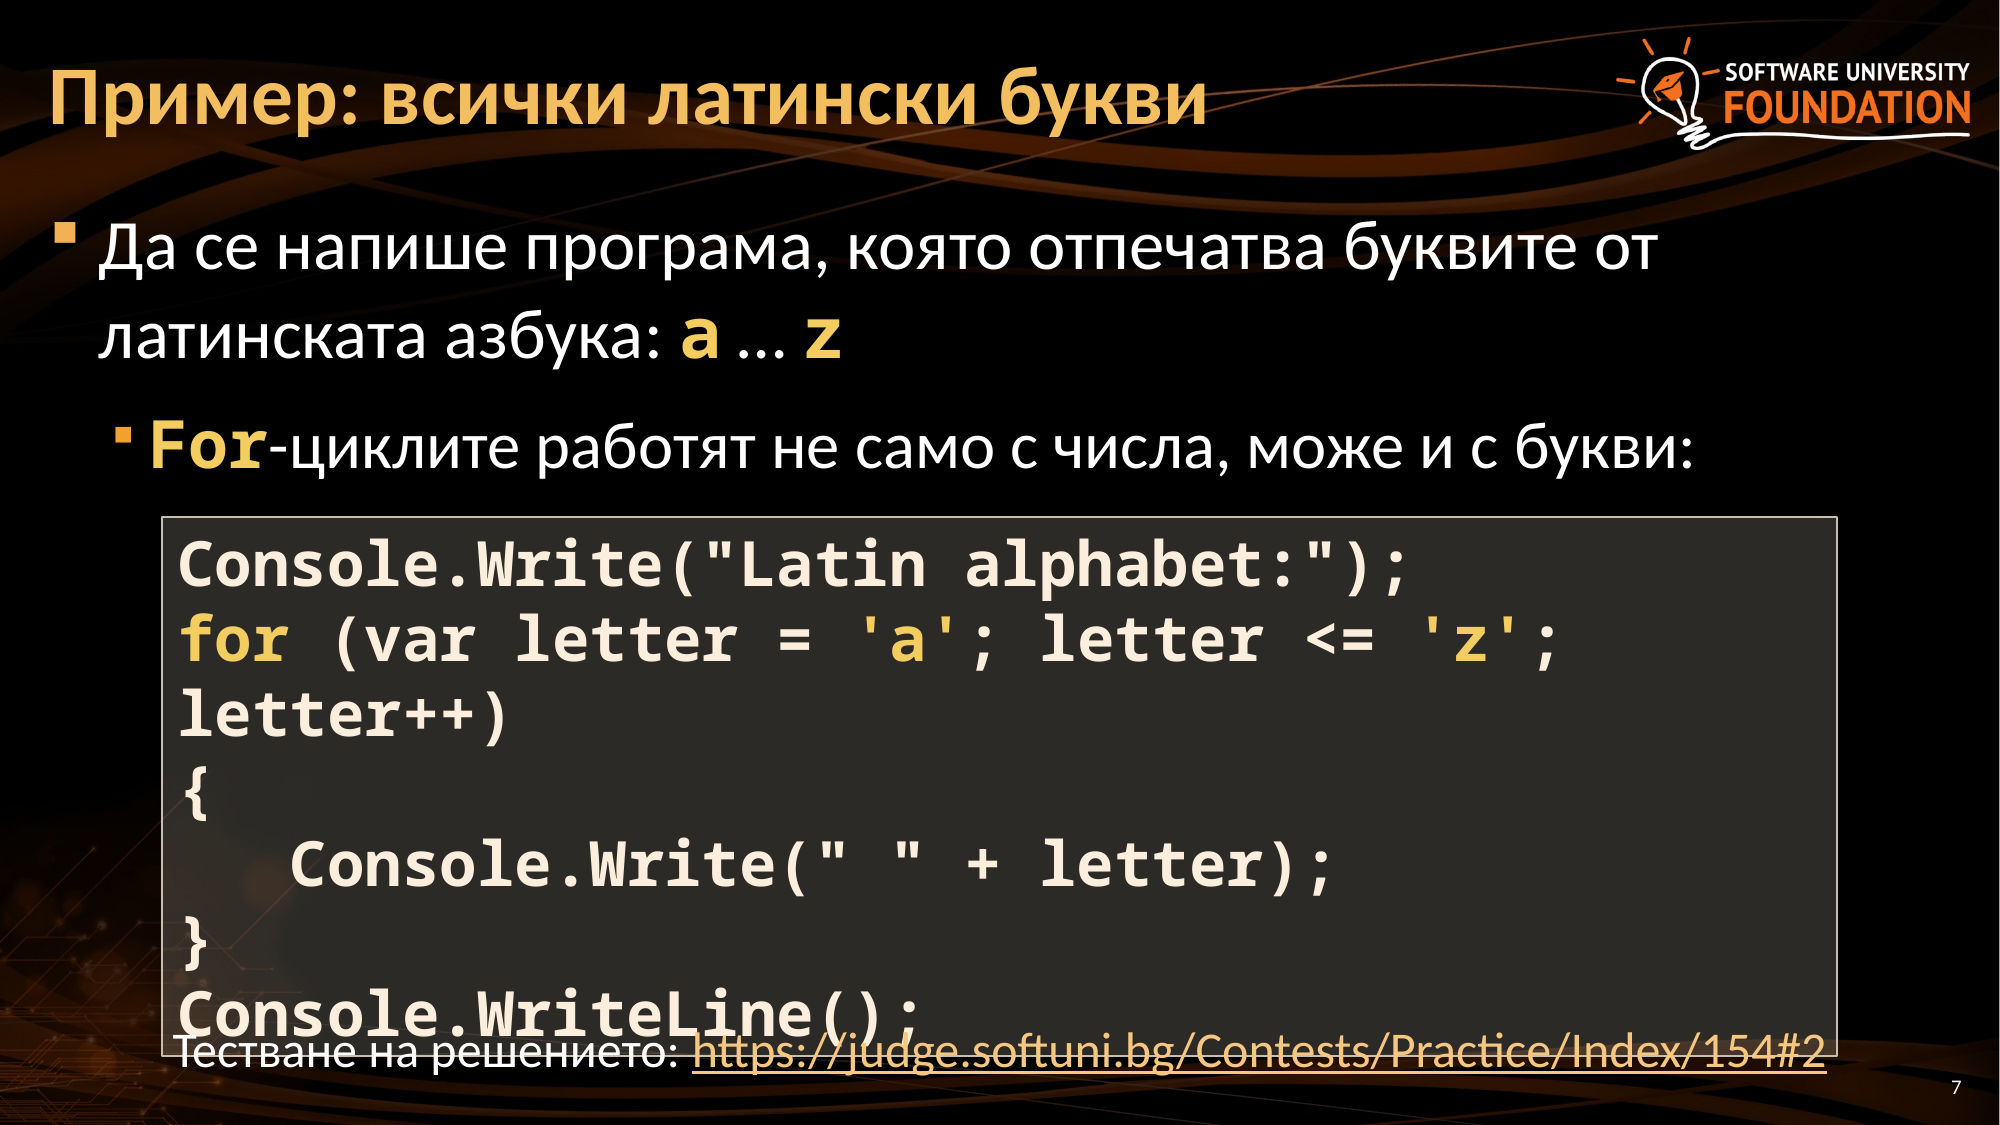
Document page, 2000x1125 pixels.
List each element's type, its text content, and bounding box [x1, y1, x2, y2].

text_box Тестване на решението: https://judge.softuni.bg/Contests/Practice/Index/154#2 [124, 1010, 1875, 1085]
title Пример: всички латински букви [30, 6, 1602, 189]
picture [0, 0, 2000, 1125]
text_box Console.Write("Latin alphabet:"); for (var letter = 'a'; letter <= 'z'; letter++) { Console.Write(" " + letter); } Console.WriteLine(); [162, 516, 1838, 1010]
list Да се напише програма, която отпечатва буквите от латинската азбука: a … z For-циклите работят не само с числа, може и с букви: [31, 188, 1968, 1103]
